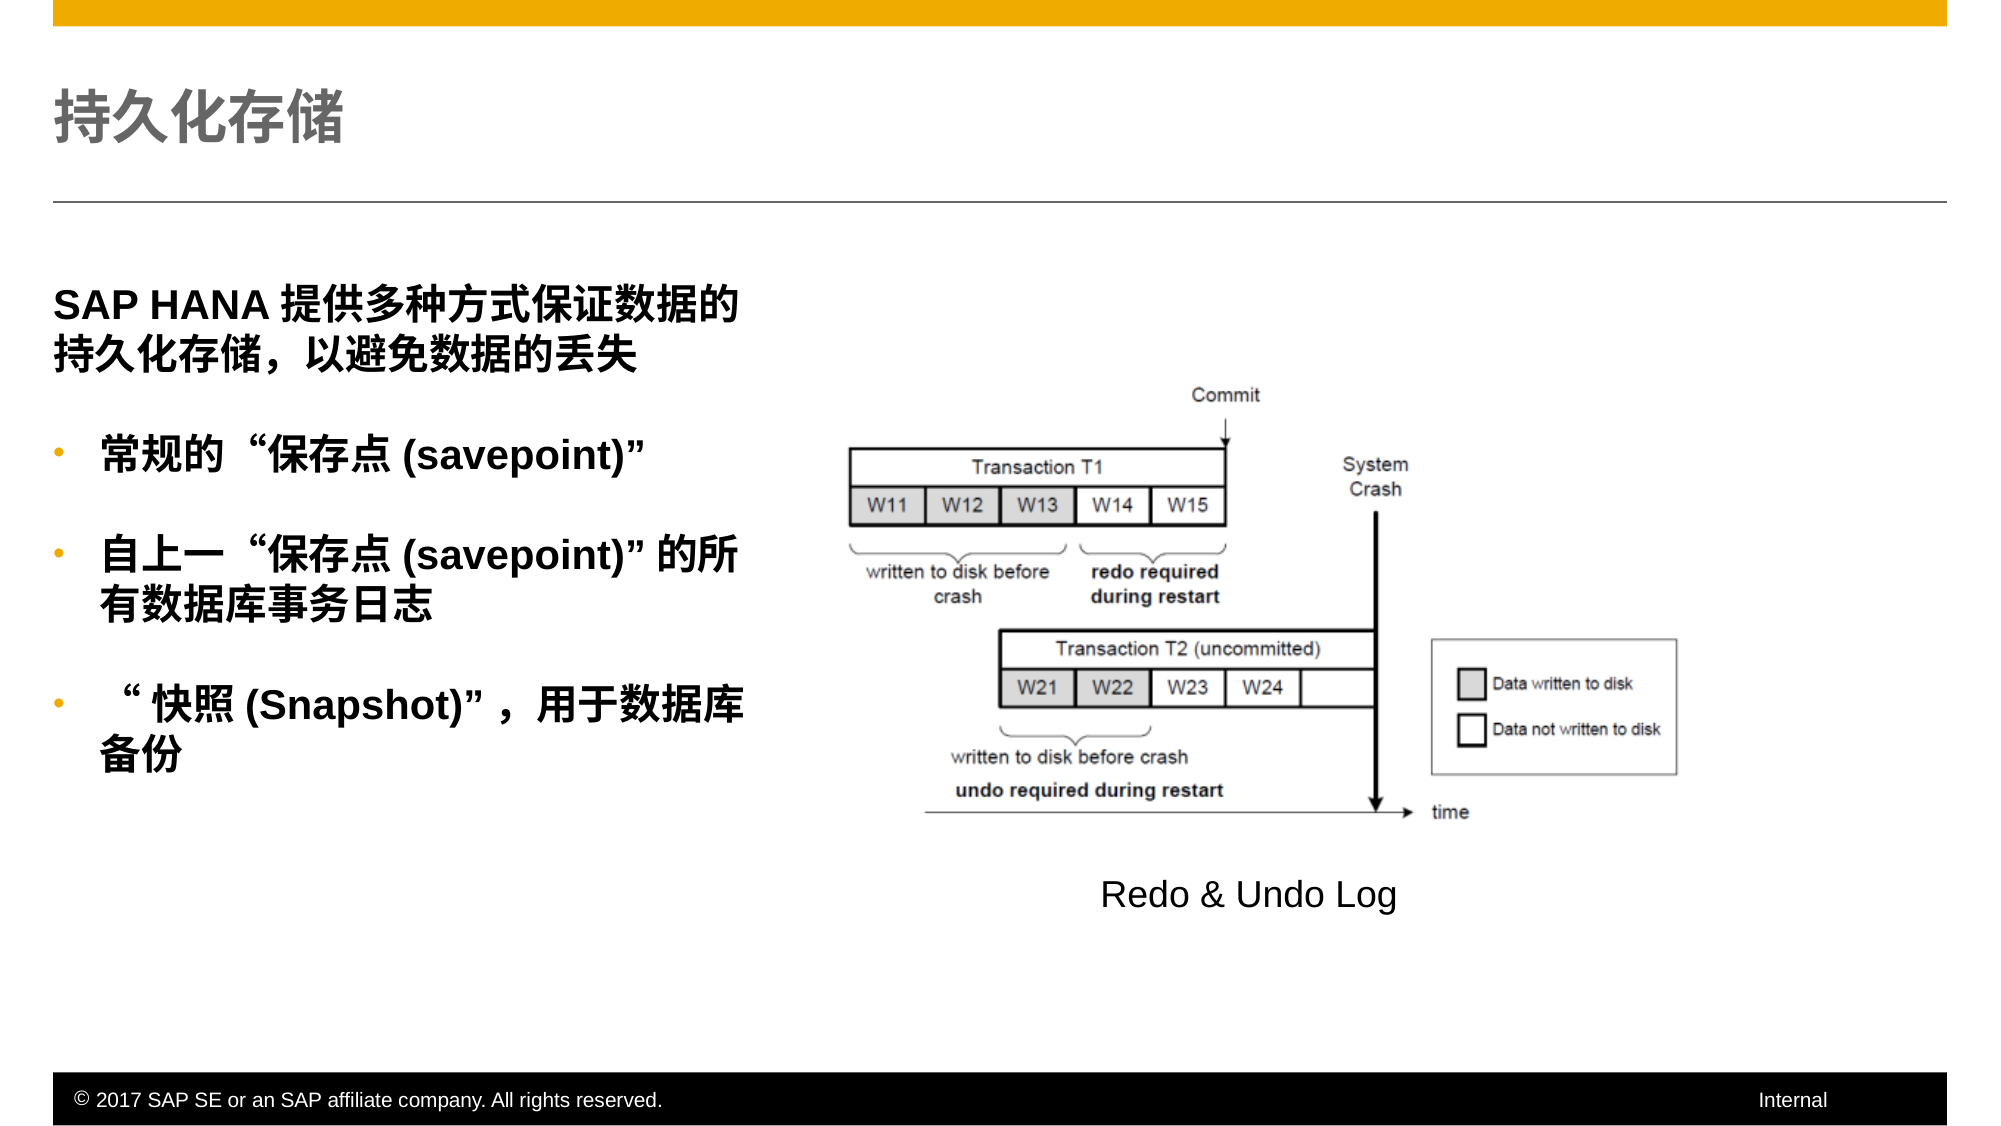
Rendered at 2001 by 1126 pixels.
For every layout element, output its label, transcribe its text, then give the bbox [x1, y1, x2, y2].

list SAP HANA提供多种方式保证数据的持久化存储，以避免数据的丢失 常规的“保存点(savepoint)” 自上一“保存点(savepoint)”的所有数据库事务日志 “快照(Snapshot)”，用于数据库备份 [53, 277, 747, 999]
text_box Redo & Undo Log [1100, 869, 1398, 915]
picture [835, 381, 1698, 837]
title 持久化存储 [53, 53, 1947, 178]
